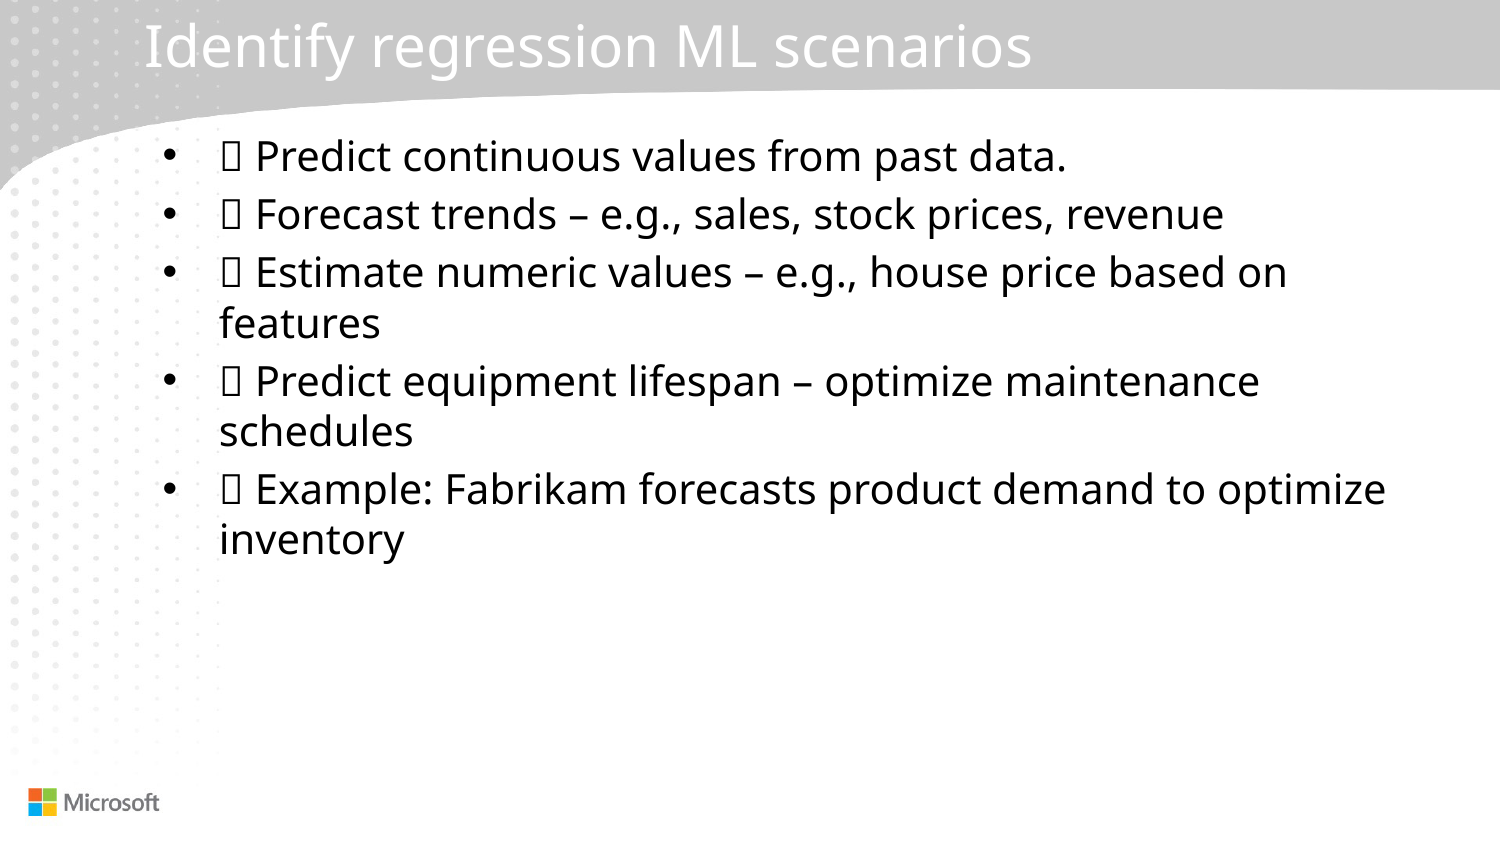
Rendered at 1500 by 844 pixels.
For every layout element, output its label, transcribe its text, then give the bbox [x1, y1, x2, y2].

title Identify regression ML scenarios [130, 1, 1369, 78]
list 📌 Predict continuous values from past data. ✅ Forecast trends – e.g., sales, stock prices, revenue ✅ Estimate numeric values – e.g., house price based on features ✅ Predict equipment lifespan – optimize maintenance schedules ✅ Example: Fabrikam forecasts product demand to optimize inventory [147, 122, 1454, 830]
picture [0, 0, 1500, 844]
